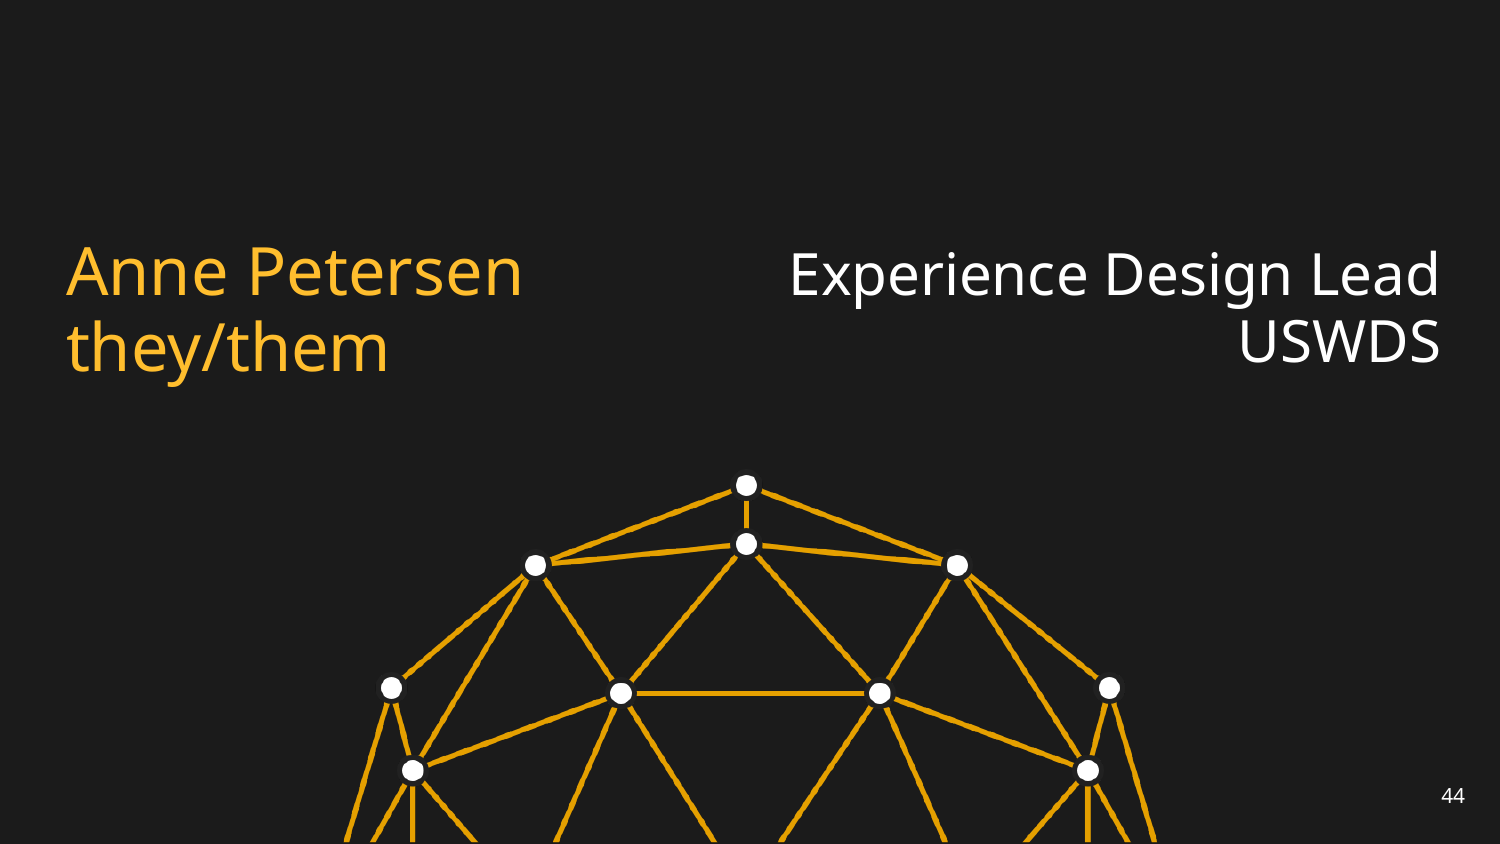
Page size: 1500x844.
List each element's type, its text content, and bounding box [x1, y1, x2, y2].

subtitle Experience Design Lead USWDS [750, 227, 1457, 403]
slide_number 44 [1389, 764, 1480, 830]
title Anne Petersen they/them [51, 223, 811, 399]
picture [327, 469, 1173, 844]
